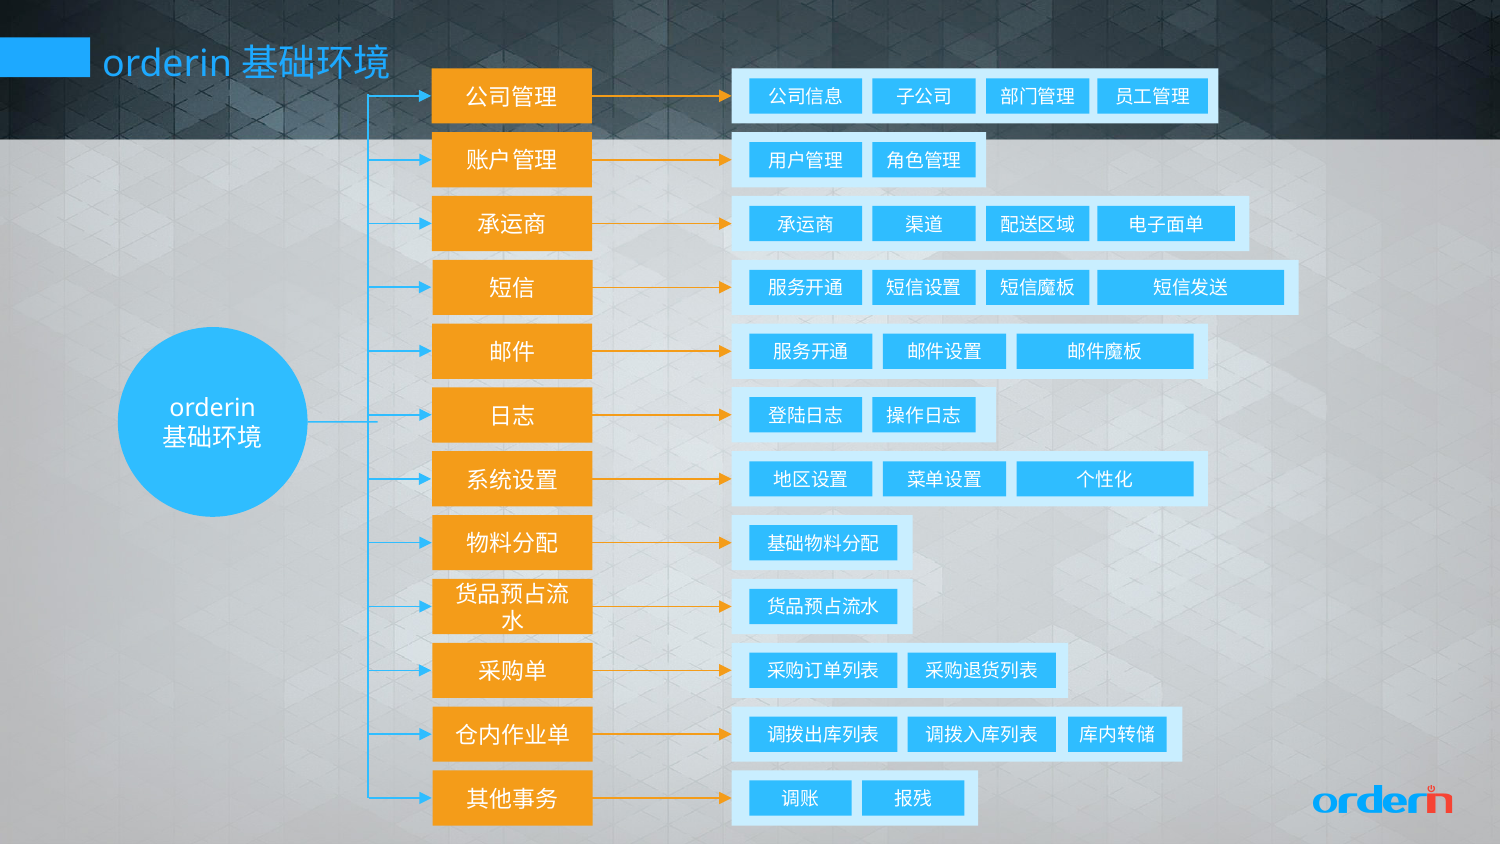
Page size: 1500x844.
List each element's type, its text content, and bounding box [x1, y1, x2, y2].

text_box [729, 322, 1210, 381]
text_box 公司管理 [430, 66, 594, 126]
text_box 物料分配 [430, 513, 595, 572]
text_box 货品预占流水 [747, 587, 900, 626]
text_box 地区设置 [747, 459, 875, 499]
text_box [729, 449, 1210, 508]
text_box 账户管理 [430, 130, 594, 189]
text_box 登陆日志 [747, 395, 864, 434]
text_box 个性化 [1014, 459, 1196, 499]
text_box [729, 66, 1220, 126]
text_box 电子面单 [1095, 204, 1237, 243]
text_box 子公司 [870, 76, 978, 116]
text_box 基础物料分配 [747, 523, 900, 562]
text_box 采购订单列表 [747, 651, 900, 690]
text_box 短信发送 [1095, 268, 1286, 307]
text_box 服务开通 [747, 268, 864, 307]
text_box 承运商 [747, 204, 864, 243]
text_box 报残 [860, 778, 967, 818]
text_box 调拨出库列表 [747, 714, 900, 754]
text_box 库内转储 [1066, 714, 1169, 754]
text_box 部门管理 [984, 76, 1091, 116]
text_box 系统设置 [430, 449, 594, 508]
text_box [729, 194, 1252, 253]
text_box 采购单 [430, 641, 595, 700]
text_box 邮件设置 [881, 332, 1008, 371]
text_box 用户管理 [747, 140, 864, 179]
text_box 服务开通 [747, 332, 875, 371]
text_box 短信魔板 [984, 268, 1091, 307]
text_box 公司信息 [747, 76, 864, 116]
text_box [730, 130, 988, 189]
picture [0, 0, 1500, 844]
text_box 操作日志 [870, 395, 978, 434]
text_box 菜单设置 [881, 459, 1008, 499]
text_box orderin基础环境 [90, 33, 493, 90]
text_box [730, 258, 1301, 317]
text_box [730, 513, 915, 572]
text_box orderin 基础环境 [115, 324, 310, 519]
text_box 短信 [430, 258, 595, 317]
text_box [730, 385, 998, 444]
text_box 员工管理 [1095, 76, 1210, 116]
text_box [729, 704, 1185, 764]
text_box [729, 641, 1070, 700]
text_box 日志 [430, 385, 594, 445]
text_box 采购退货列表 [906, 651, 1058, 690]
text_box 货品预占流水 [430, 577, 595, 636]
text_box 渠道 [870, 204, 978, 243]
text_box [730, 577, 915, 636]
text_box [730, 768, 980, 828]
text_box 邮件 [430, 322, 594, 381]
text_box 调拨入库列表 [906, 714, 1058, 754]
text_box 承运商 [430, 194, 594, 253]
text_box 调账 [747, 778, 854, 818]
text_box 邮件魔板 [1014, 332, 1196, 371]
text_box 短信设置 [870, 268, 978, 307]
text_box 仓内作业单 [430, 704, 595, 764]
text_box 其他事务 [430, 768, 595, 828]
text_box 配送区域 [984, 204, 1091, 243]
text_box 角色管理 [870, 140, 978, 179]
